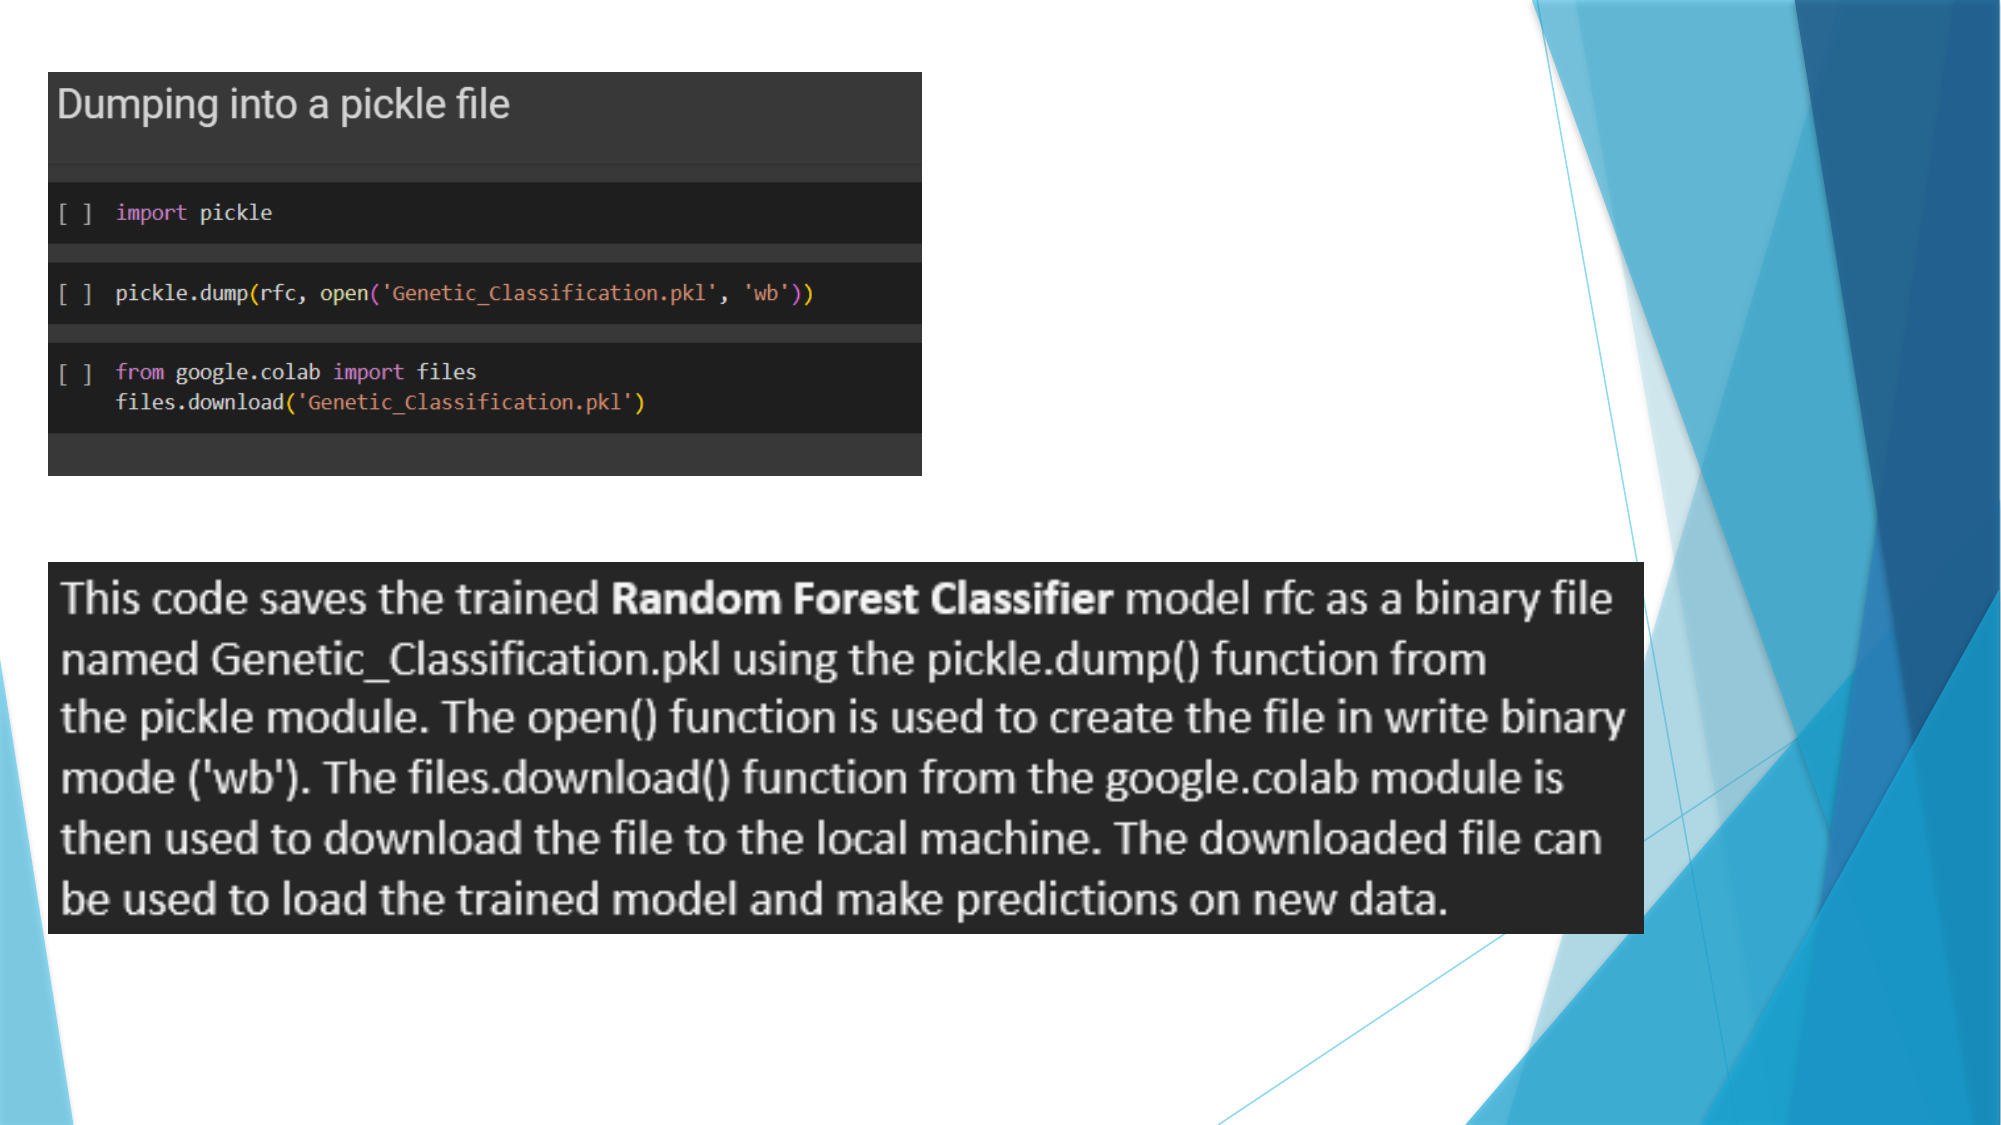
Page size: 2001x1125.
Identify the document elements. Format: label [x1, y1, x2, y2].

picture [48, 561, 1645, 935]
picture [48, 72, 922, 476]
